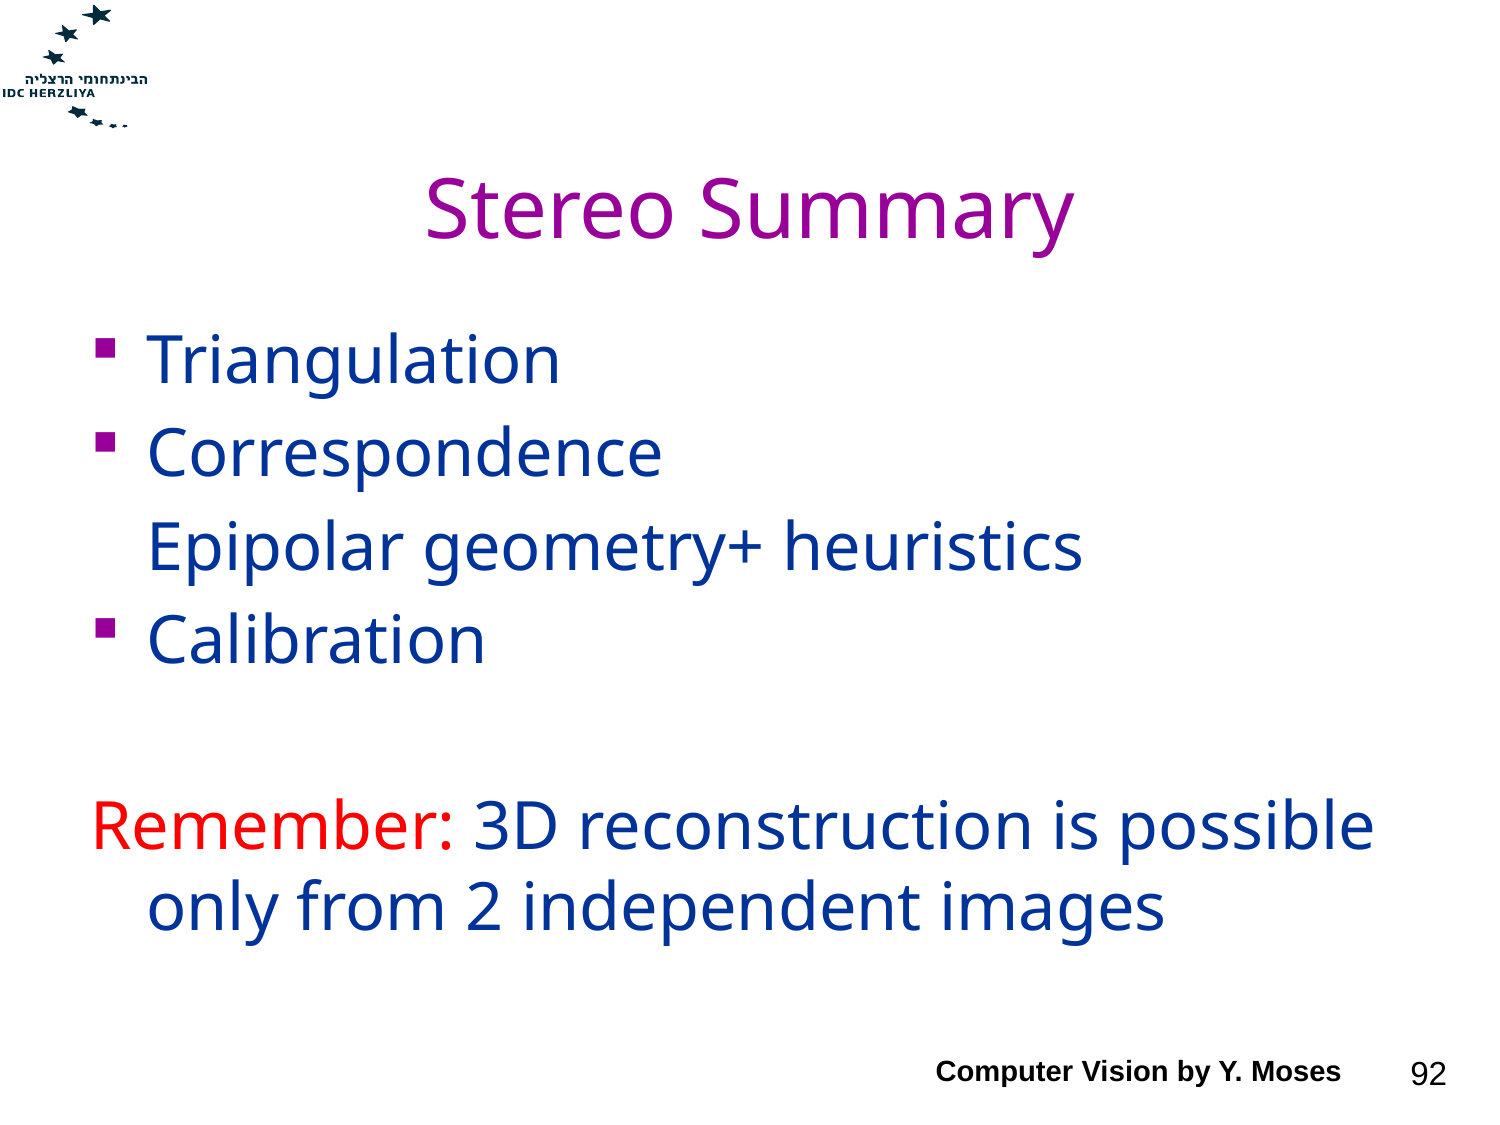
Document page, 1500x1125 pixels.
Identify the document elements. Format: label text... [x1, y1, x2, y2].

picture [0, 0, 150, 134]
slide_number 92 [1149, 1024, 1463, 1101]
list Triangulation Correspondence Epipolar geometry+ heuristics Calibration Remember: 3D reconstruction is possible only from 2 independent images [74, 309, 1417, 994]
title Stereo Summary [112, 74, 1388, 263]
footer Computer Vision by Y. Moses [901, 1019, 1377, 1096]
